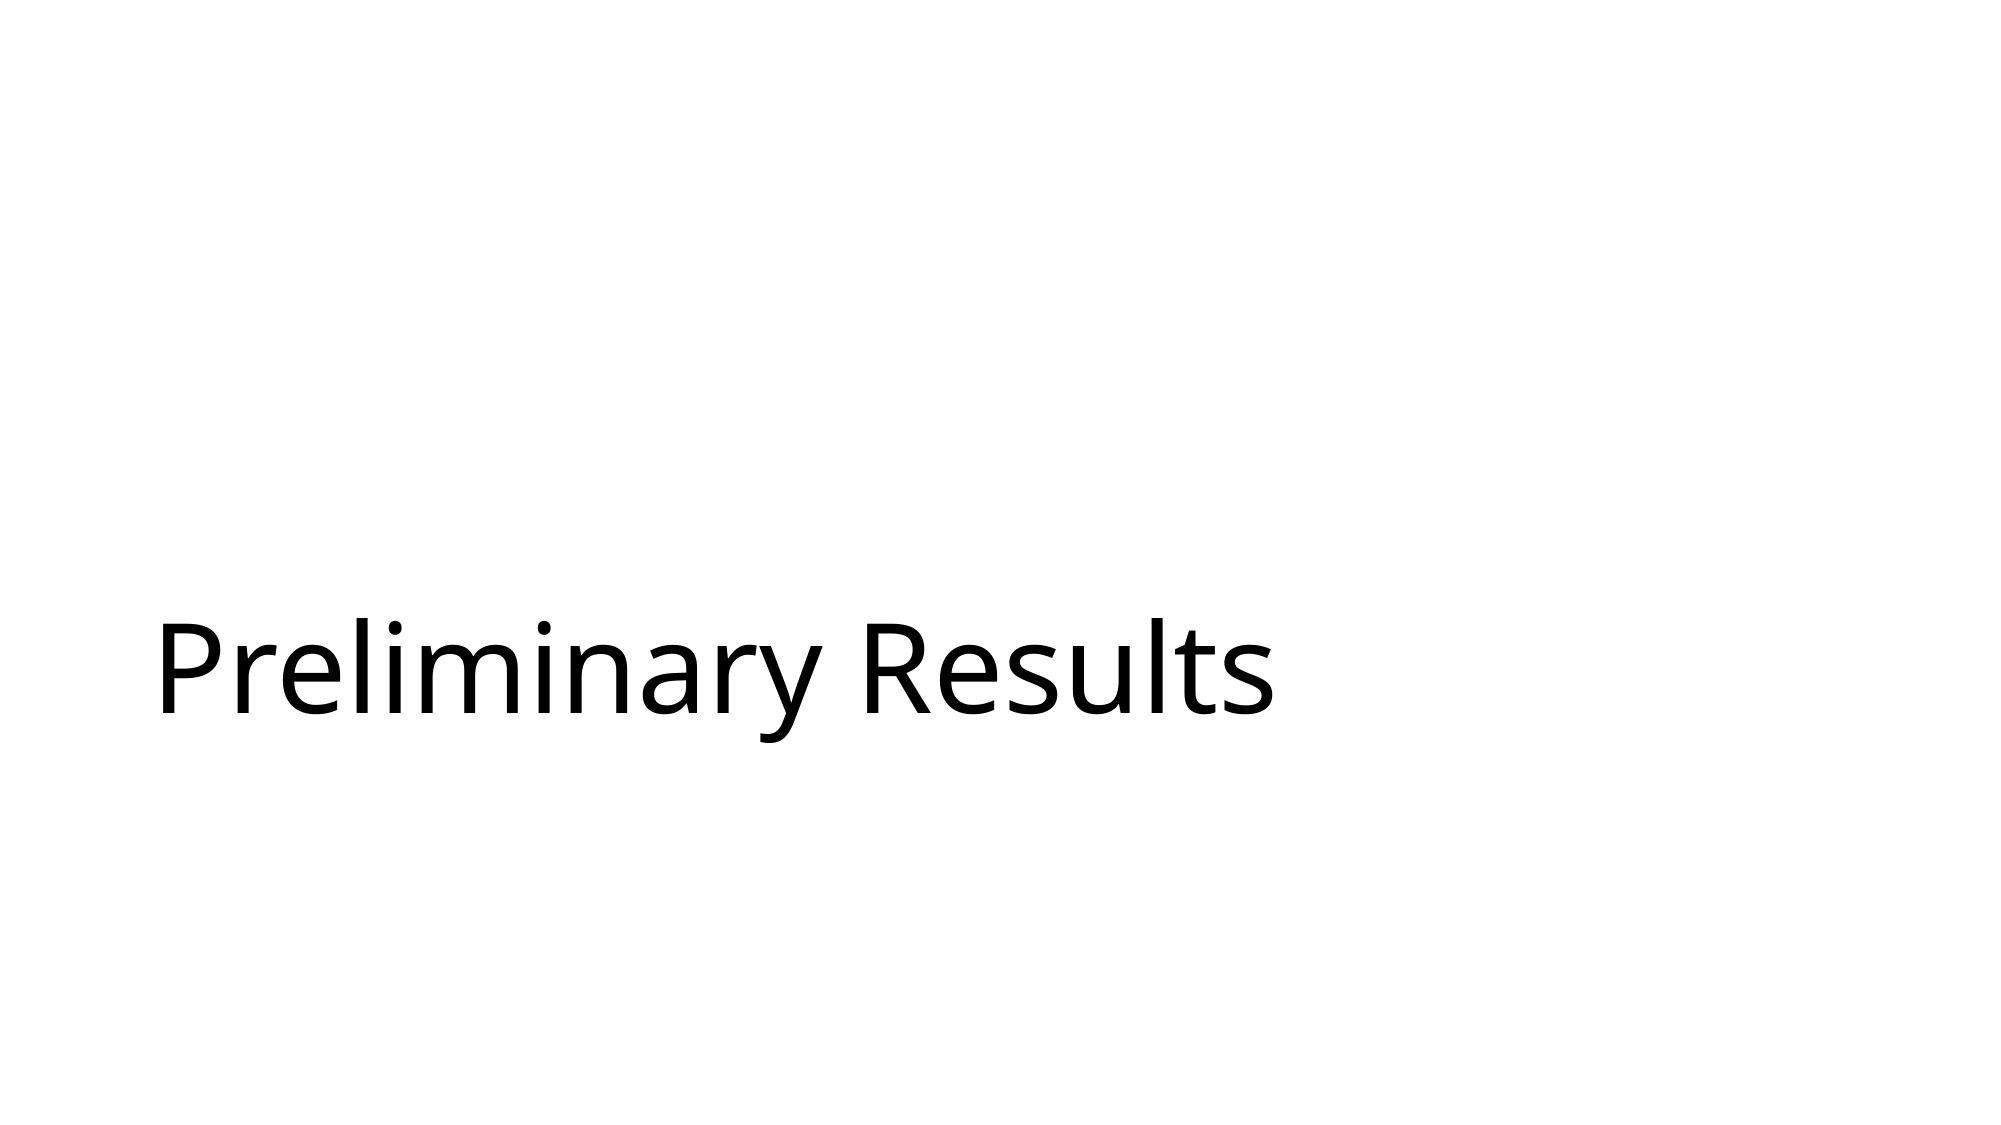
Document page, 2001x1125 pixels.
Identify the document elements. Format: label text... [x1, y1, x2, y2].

title Preliminary Results [136, 280, 1862, 749]
